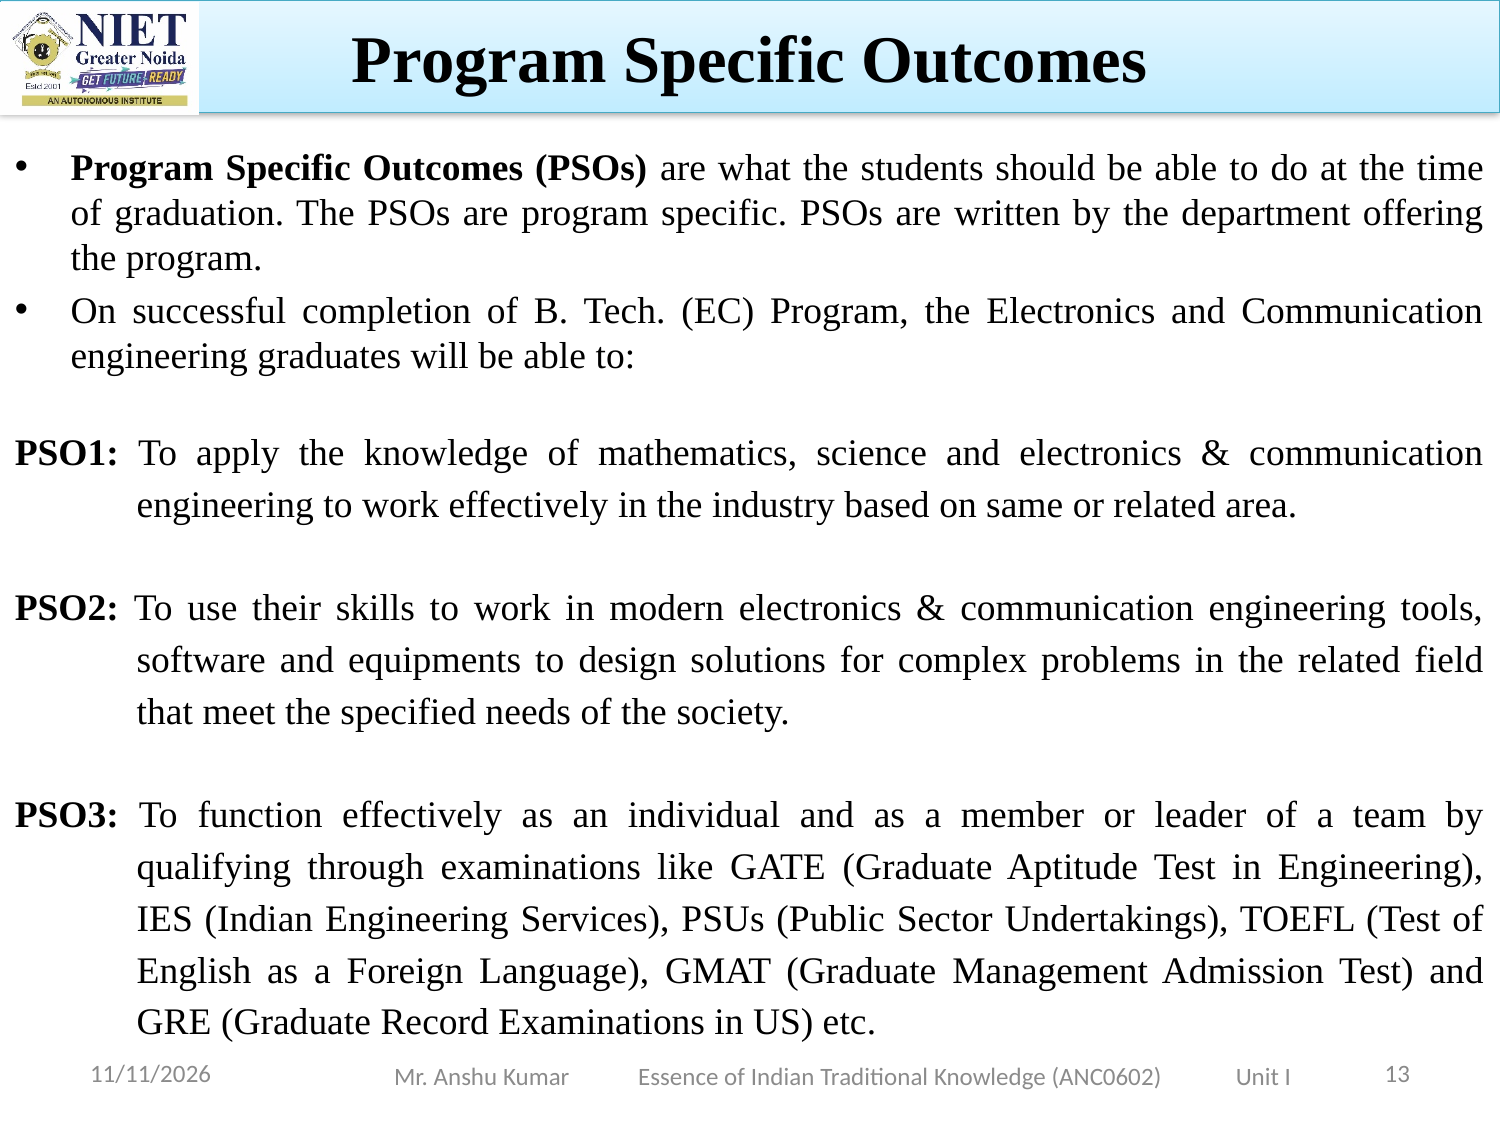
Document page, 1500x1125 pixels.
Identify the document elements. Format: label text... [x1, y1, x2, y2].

title Program Specific Outcomes [195, 0, 1500, 113]
picture [0, 2, 199, 116]
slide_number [75, 1042, 425, 1103]
text_box On successful completion of B. Tech. (EC) Program, the Electronics and Communication engineering graduates will be able to: PSO1: To apply the knowledge of mathematics, science and electronics & communication engineering to work effectively in the industry based on same or related area. PSO2: To use their skills to work in modern electronics & communication engineering tools, software and equipments to design solutions for complex problems in the related field that meet the specified needs of the society. PSO3: To function effectively as an individual and as a member or leader of a team by qualifying through examinations like GATE (Graduate Aptitude Test in Engineering), IES (Indian Engineering Services), PSUs (Public Sector Undertakings), TOEFL (Test of English as a Foreign Language), GMAT (Graduate Management Admission Test) and GRE (Graduate Record Examinations in US) etc. [0, 279, 1500, 1050]
slide_number 13 [1074, 1042, 1425, 1103]
footer Mr. Anshu Kumar Essence of Indian Traditional Knowledge (ANC0602) Unit I [425, 1048, 1074, 1103]
text_box Program Specific Outcomes (PSOs) are what the students should be able to do at the time of graduation. The PSOs are program specific. PSOs are written by the department offering the program. [0, 135, 1500, 279]
